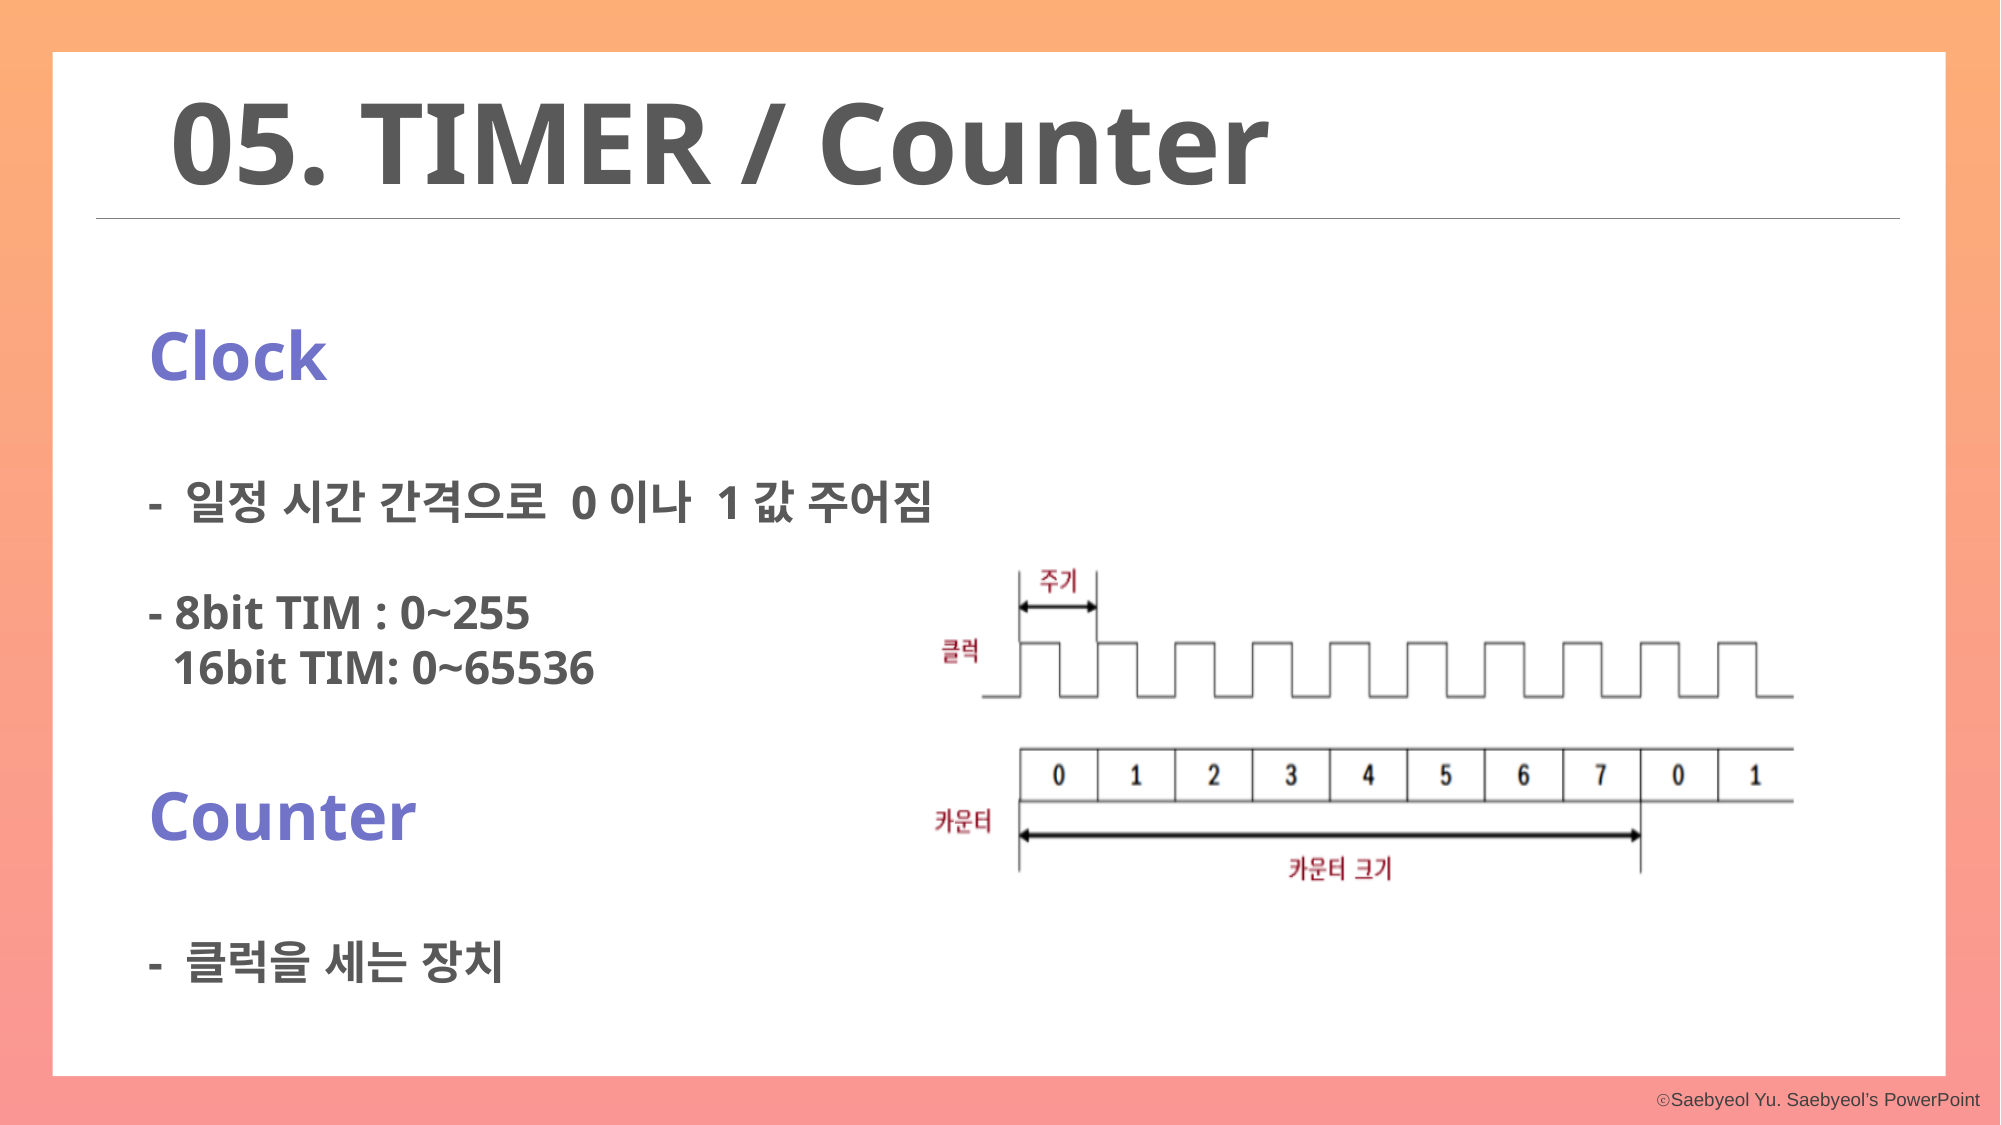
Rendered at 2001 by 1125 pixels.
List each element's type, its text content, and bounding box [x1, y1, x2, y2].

text_box 05. TIMER / Counter [155, 64, 1288, 215]
text_box Clock - 일정 시간 간격으로 0이나 1값 주어짐 - 8bit TIM : 0~255 16bit TIM: 0~65536 Counter - 클럭을 세는 장치 [133, 306, 1168, 1125]
picture [914, 530, 1857, 891]
